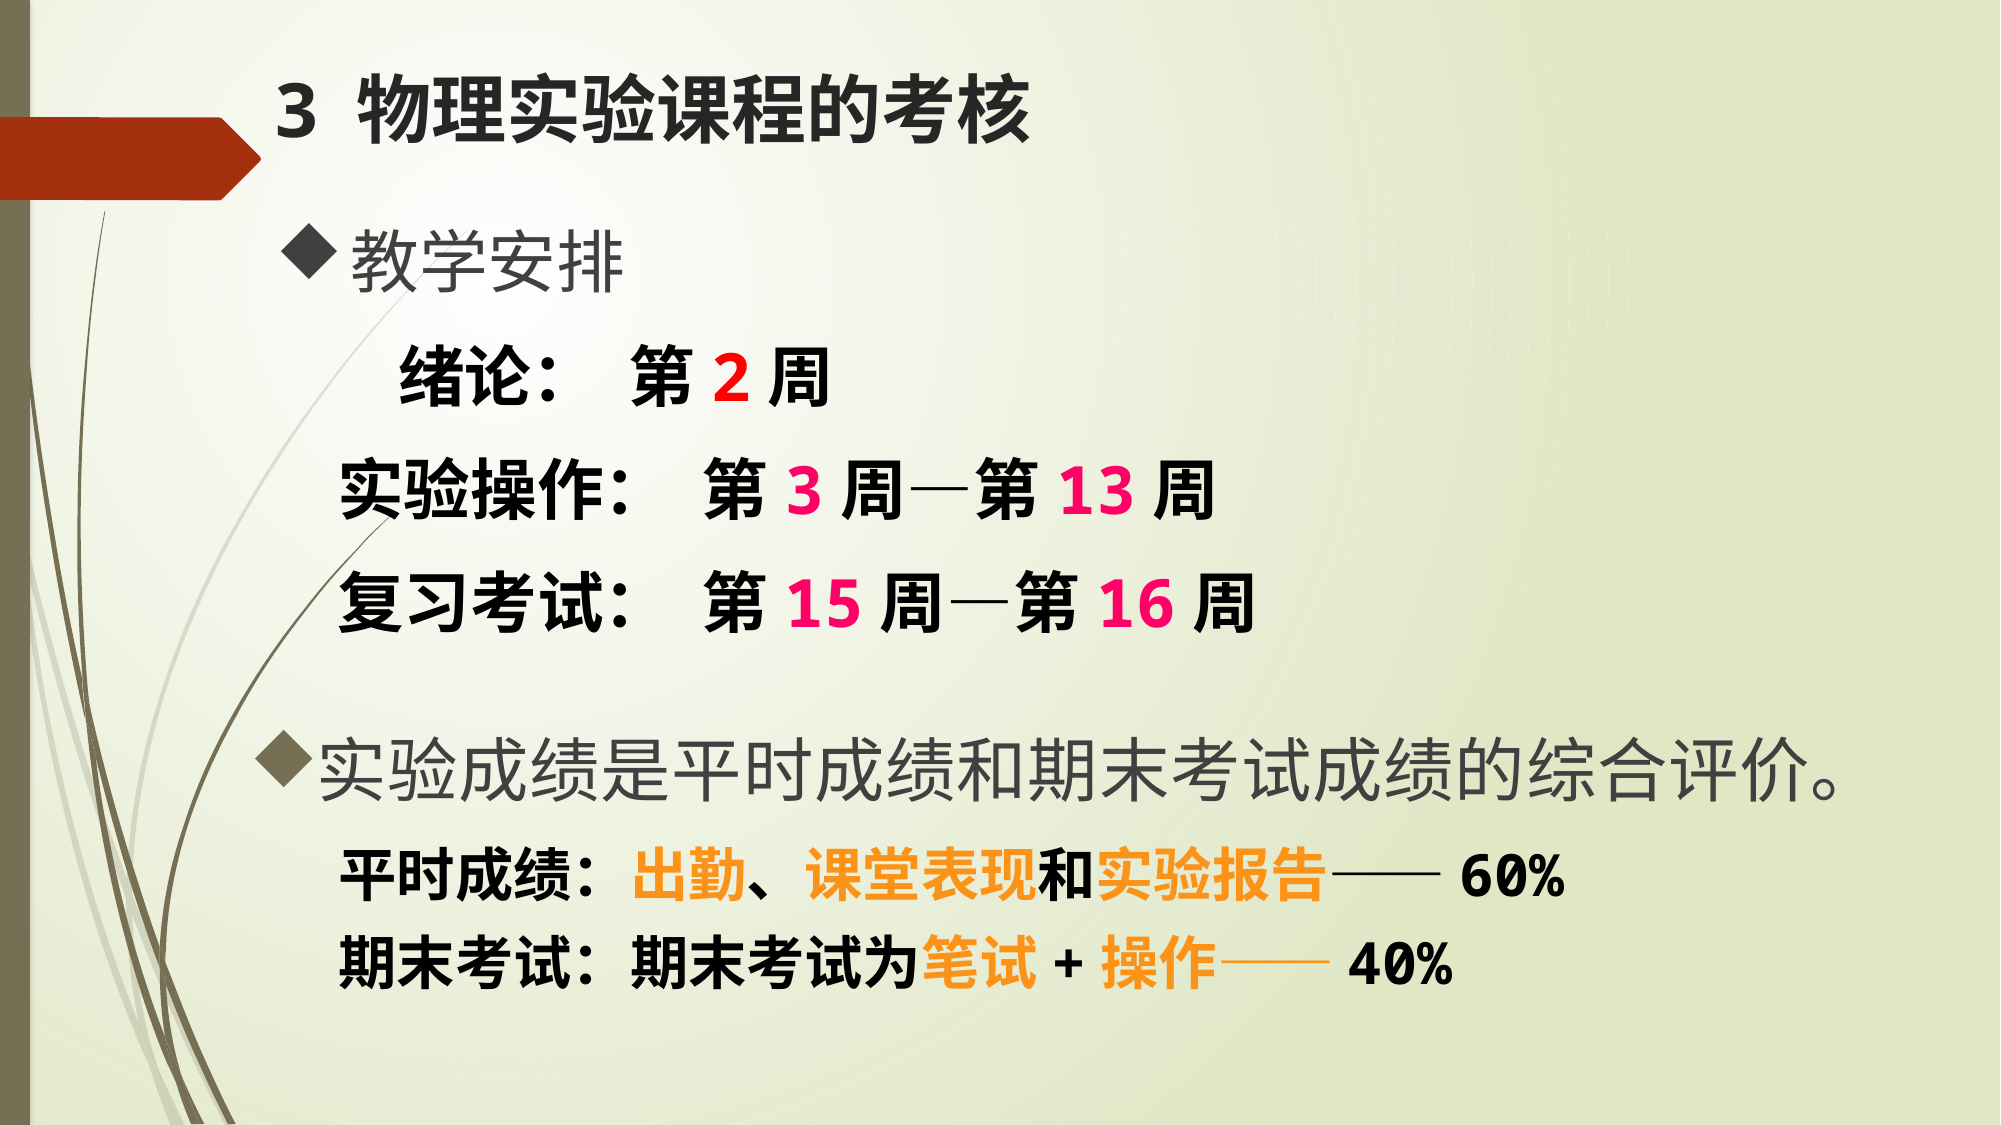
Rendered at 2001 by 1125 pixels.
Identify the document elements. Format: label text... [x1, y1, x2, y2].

title 3 物理实验课程的考核 [260, 55, 1555, 211]
list 实验成绩是平时成绩和期末考试成绩的综合评价。 [234, 709, 1828, 901]
text_box 平时成绩：出勤、课堂表现和实验报告——60% 期末考试：期末考试为笔试+操作——40% [323, 823, 1865, 1075]
text_box 教学安排 绪论： 第2周 实验操作： 第3周—第13周 复习考试： 第15周—第16周 [260, 211, 1634, 649]
